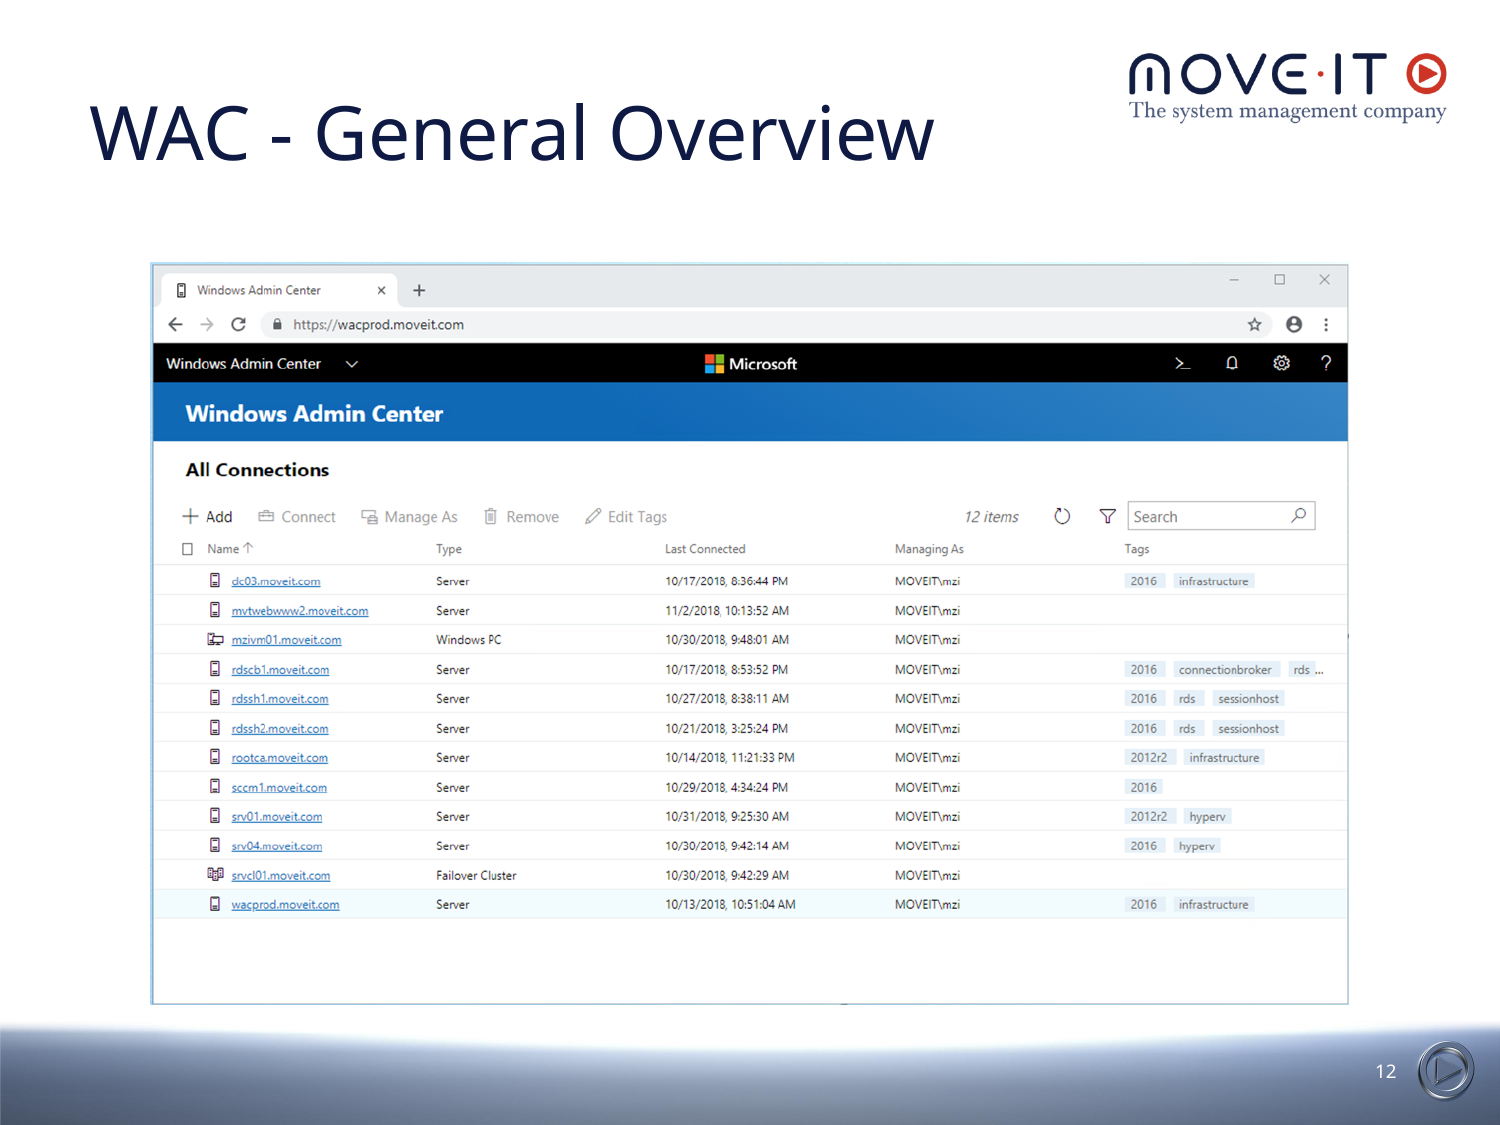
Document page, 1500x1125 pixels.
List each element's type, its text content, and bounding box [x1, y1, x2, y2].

text_box WAC - General Overview [74, 30, 1105, 231]
text_box <number> [1074, 1042, 1412, 1103]
picture [0, 0, 1500, 1125]
